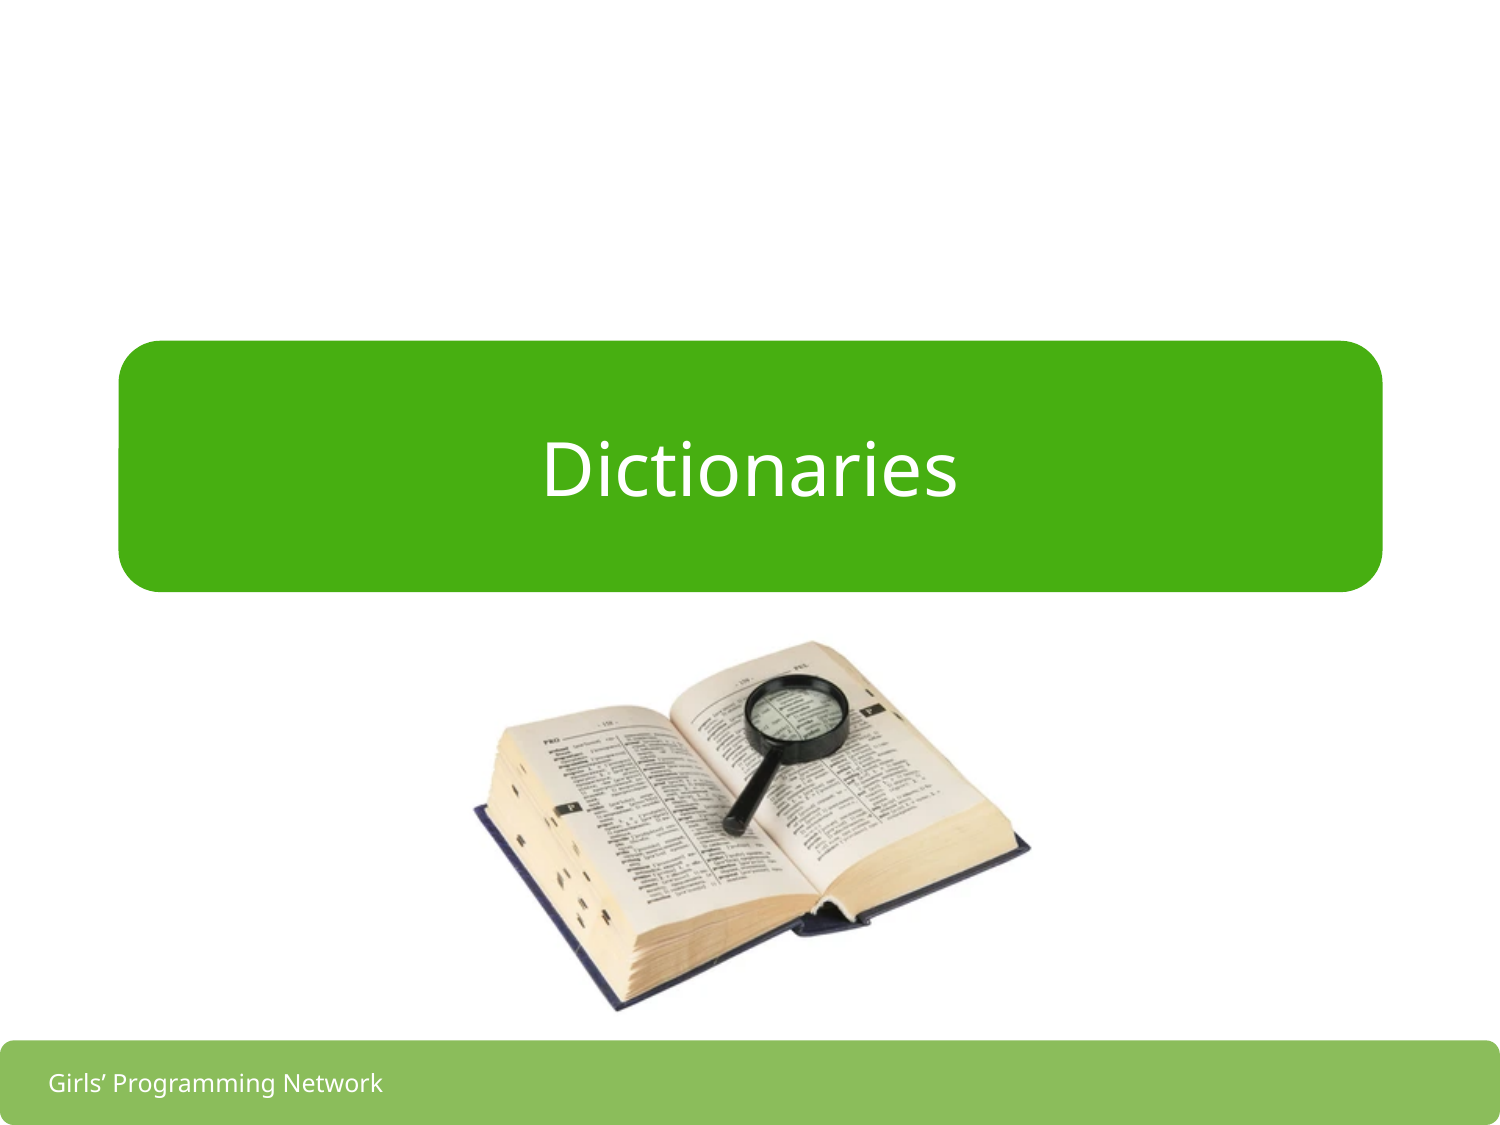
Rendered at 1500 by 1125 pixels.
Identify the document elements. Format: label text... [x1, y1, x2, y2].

picture [445, 621, 1055, 1029]
title Dictionaries [112, 339, 1388, 593]
